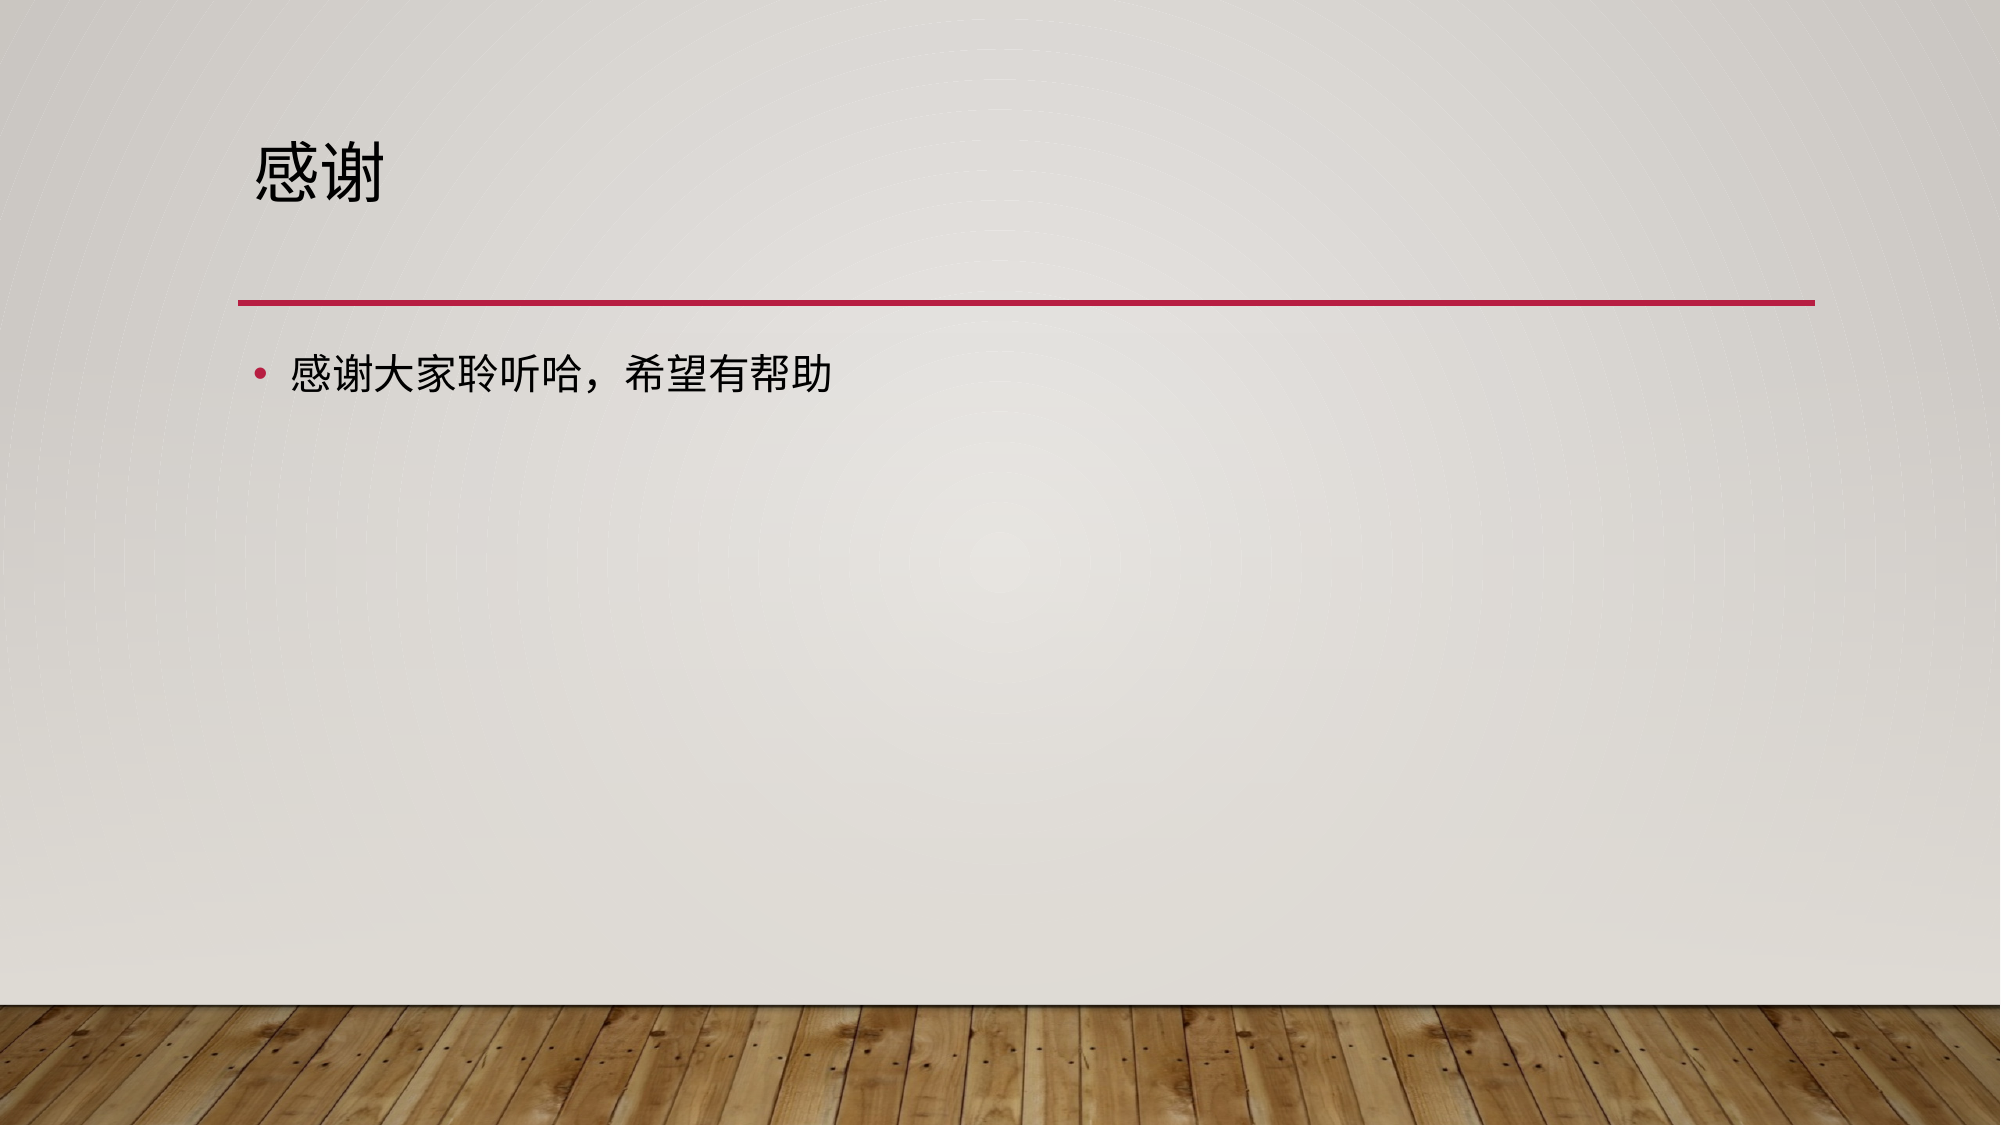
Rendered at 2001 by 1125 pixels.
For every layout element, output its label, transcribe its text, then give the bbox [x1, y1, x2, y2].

list 感谢大家聆听哈，希望有帮助 [238, 330, 1814, 897]
title 感谢 [238, 131, 1814, 305]
picture [0, 1005, 2000, 1125]
